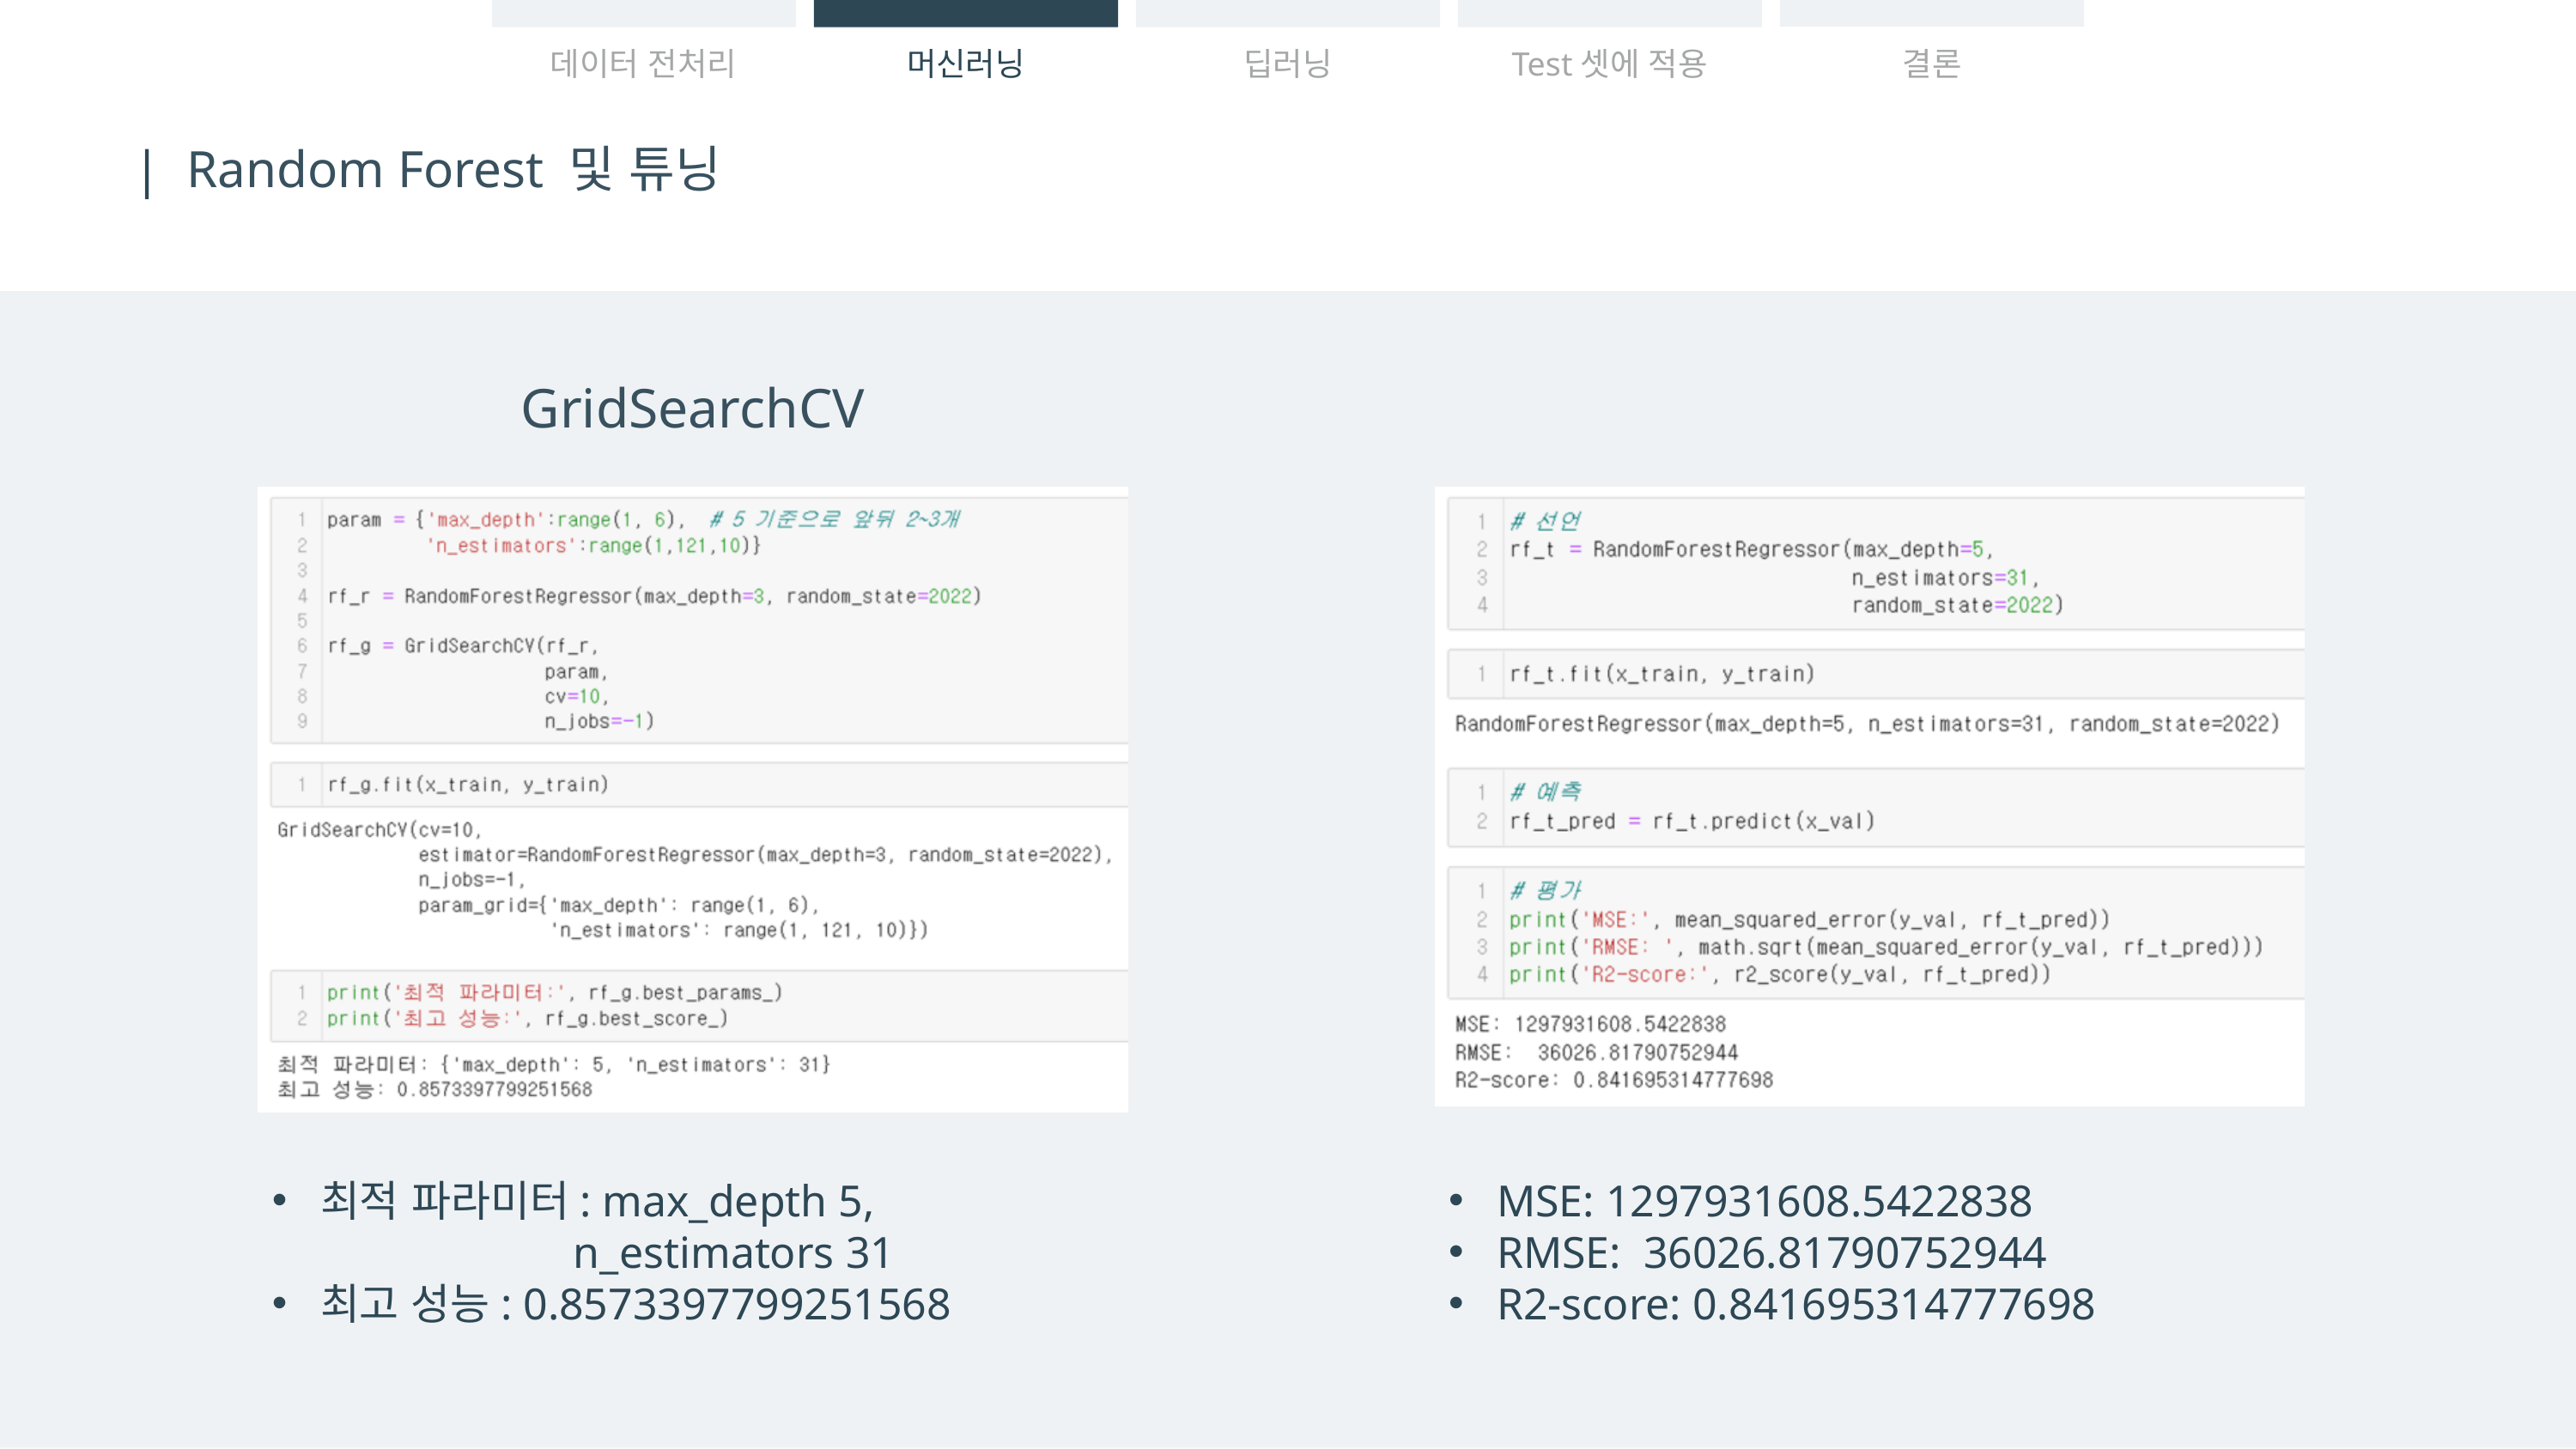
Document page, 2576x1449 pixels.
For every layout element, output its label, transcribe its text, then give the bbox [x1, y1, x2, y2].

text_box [258, 487, 1128, 1113]
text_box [491, 0, 2085, 90]
text_box | Random Forest 및 튜닝 [120, 130, 814, 204]
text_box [1434, 487, 2305, 1107]
picture [0, 291, 2576, 1449]
